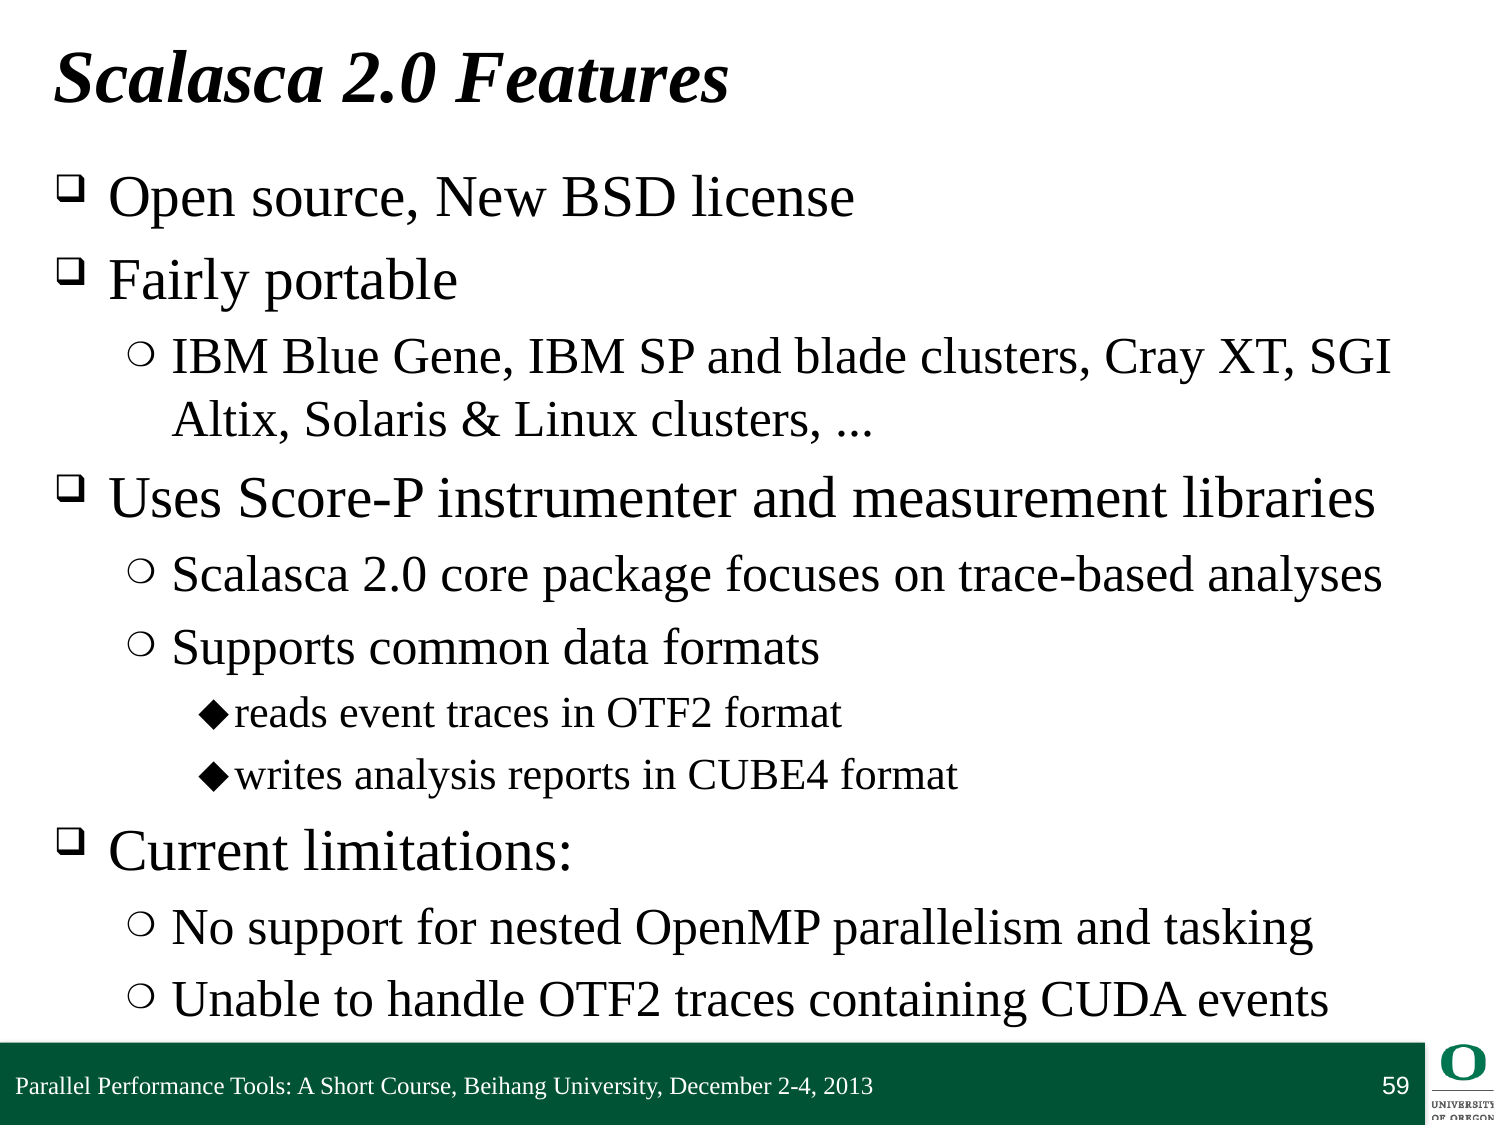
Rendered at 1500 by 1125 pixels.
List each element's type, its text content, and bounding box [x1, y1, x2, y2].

footer Parallel Performance Tools: A Short Course, Beihang University, December 2-4, 2013 [0, 1044, 988, 1125]
list Open source, New BSD license Fairly portable IBM Blue Gene, IBM SP and blade clusters, Cray XT, SGI Altix, Solaris & Linux clusters, ... Uses Score-P instrumenter and measurement libraries Scalasca 2.0 core package focuses on trace-based analyses Supports common data formats reads event traces in OTF2 format writes analysis reports in CUBE4 format Current limitations: No support for nested OpenMP parallelism and tasking Unable to handle OTF2 traces containing CUDA events [39, 149, 1500, 1046]
slide_number 59 [1074, 1044, 1425, 1125]
title Scalasca 2.0 Features [39, 0, 1500, 145]
